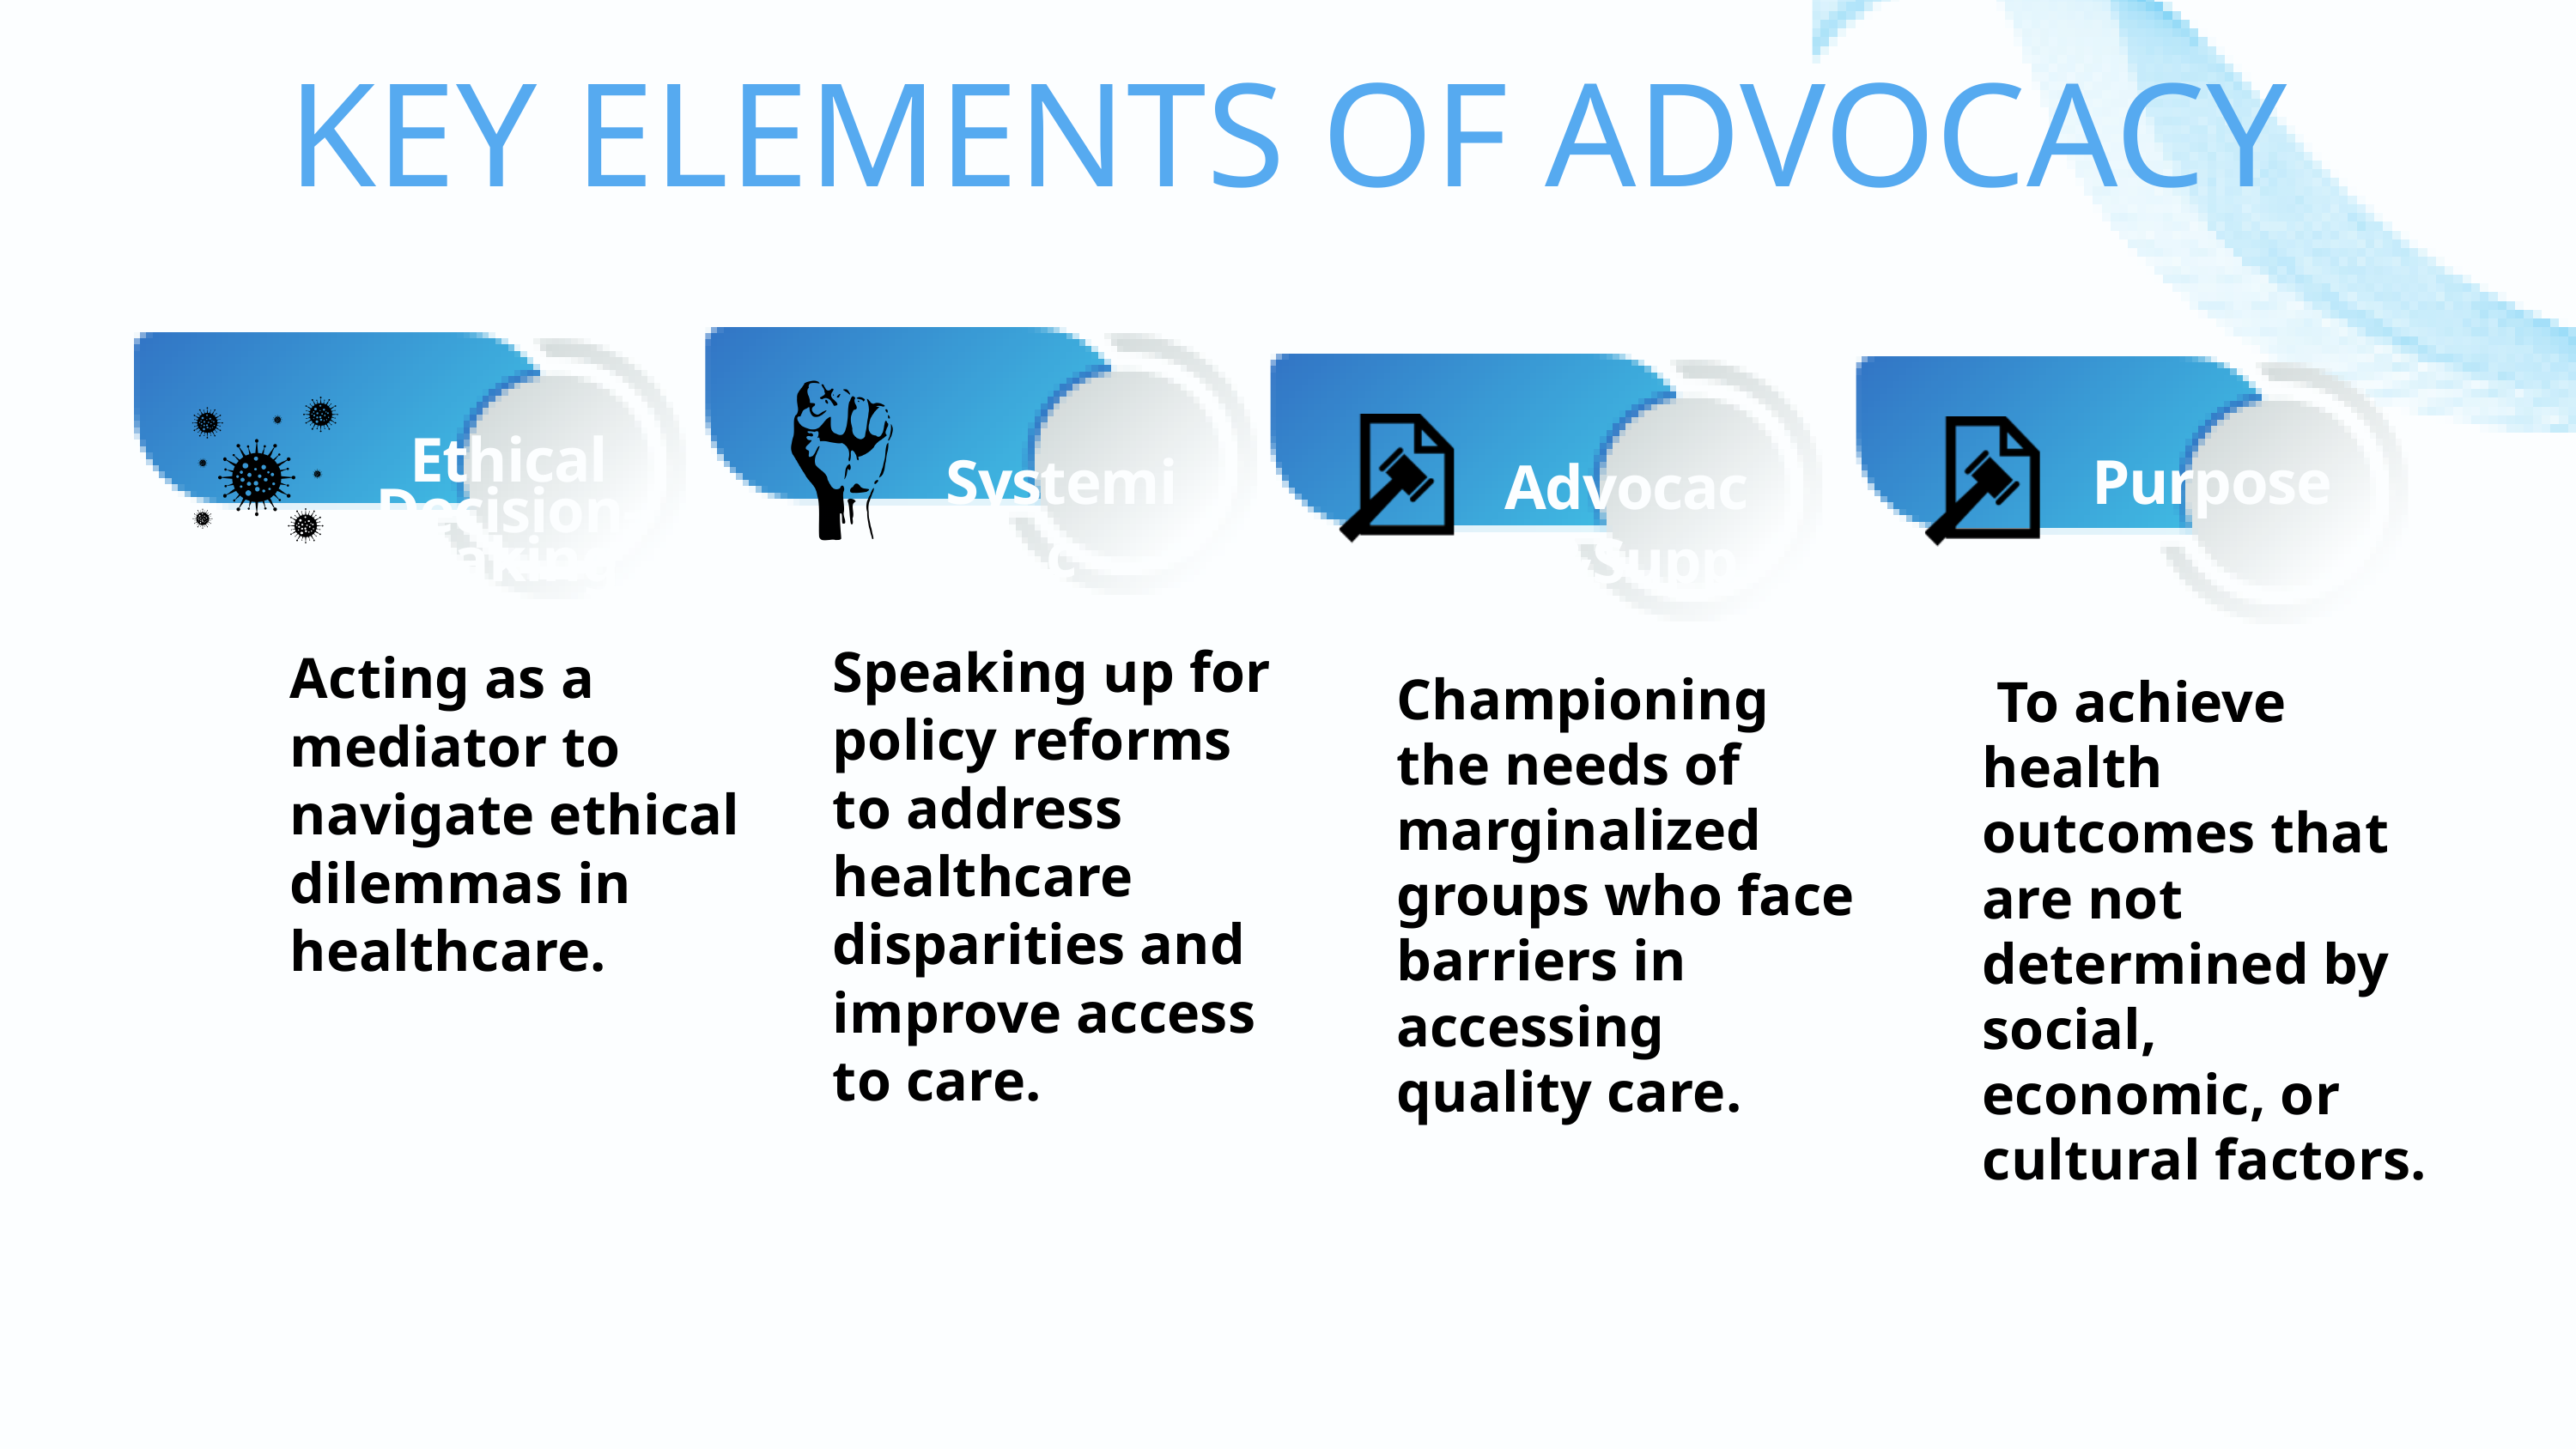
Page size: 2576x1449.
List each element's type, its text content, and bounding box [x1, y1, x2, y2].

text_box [133, 327, 2443, 1183]
text_box [1812, 215, 2576, 442]
text_box [1812, 0, 2576, 15]
text_box KEY ELEMENTS OF ADVOCACY [0, 15, 2576, 215]
